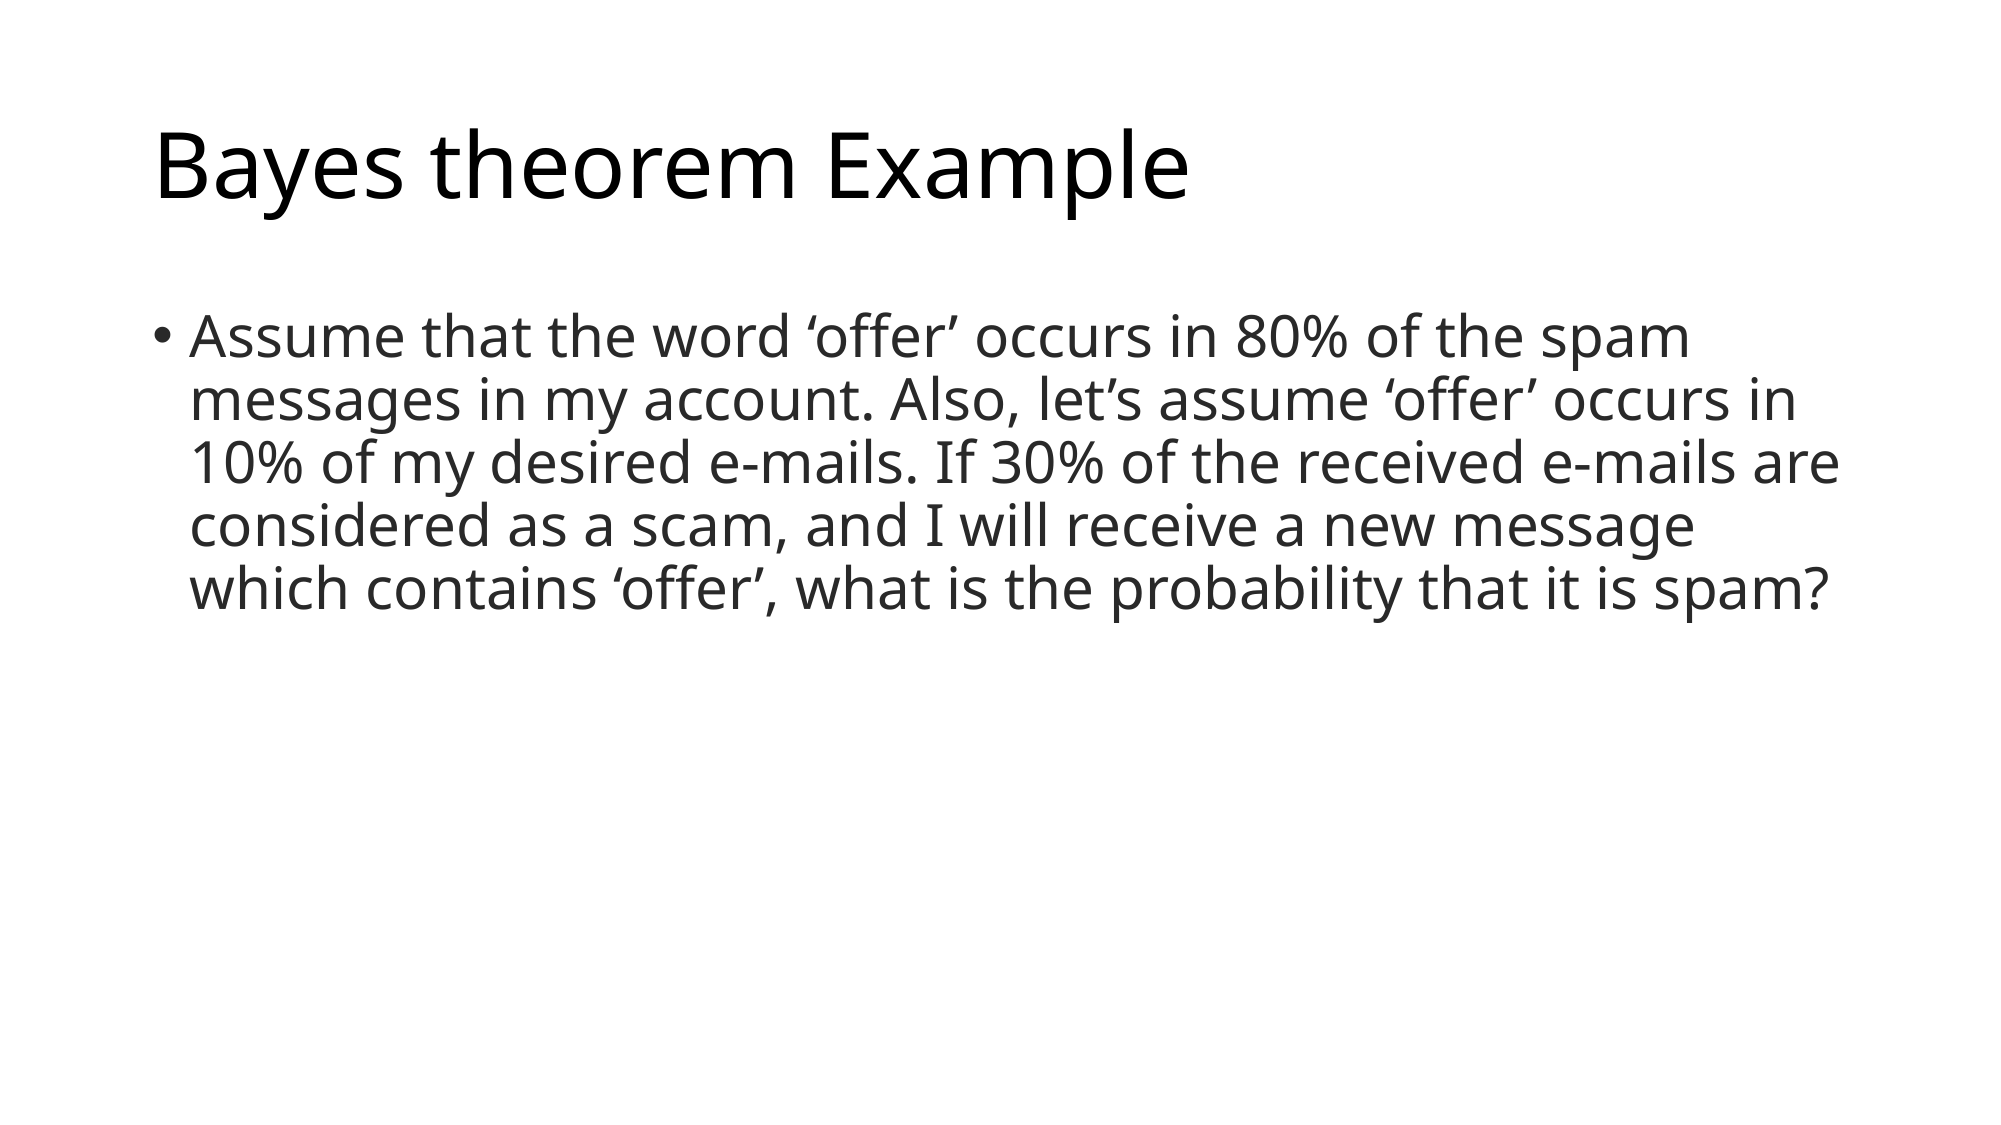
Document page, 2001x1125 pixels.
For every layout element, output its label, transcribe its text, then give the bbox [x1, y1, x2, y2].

list Assume that the word ‘offer’ occurs in 80% of the spam messages in my account. Also, let’s assume ‘offer’ occurs in 10% of my desired e-mails. If 30% of the received e-mails are considered as a scam, and I will receive a new message which contains ‘offer’, what is the probability that it is spam? [137, 299, 1863, 1014]
title Bayes theorem Example [137, 59, 1863, 278]
